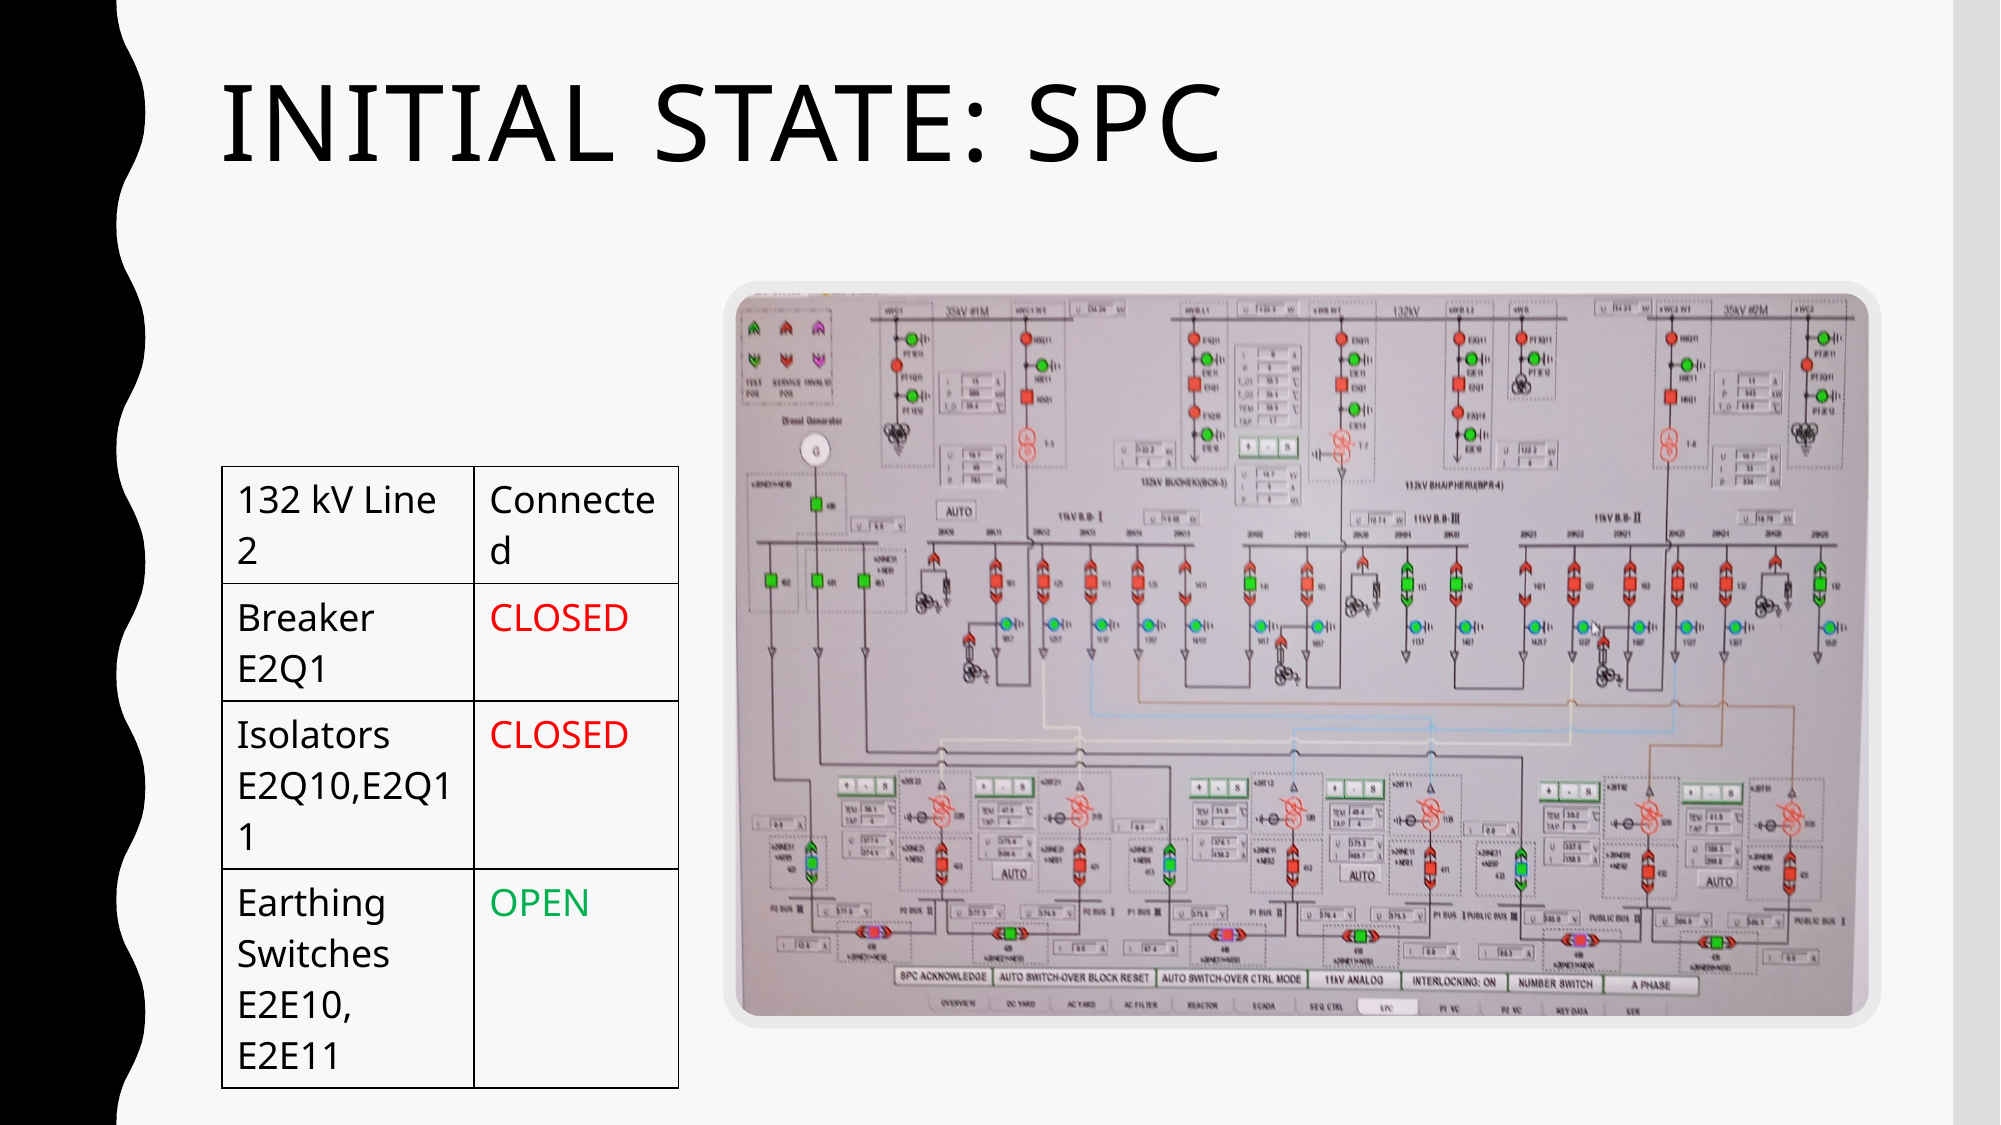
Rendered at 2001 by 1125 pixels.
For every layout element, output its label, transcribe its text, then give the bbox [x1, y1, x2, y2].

table_cell Isolators E2Q10,E2Q11 [223, 702, 473, 868]
table_cell Earthing Switches E2E10, E2E11 [223, 870, 473, 1087]
table_cell Breaker E2Q1 [223, 584, 473, 700]
picture [729, 287, 1875, 1023]
table_cell OPEN [475, 870, 678, 1087]
table_header 132 kV Line 2 [223, 467, 473, 583]
title INITIAL State: SPC [205, 62, 1875, 308]
table_cell CLOSED [475, 702, 678, 868]
table_header Connected [475, 467, 678, 583]
table_cell CLOSED [475, 584, 678, 700]
